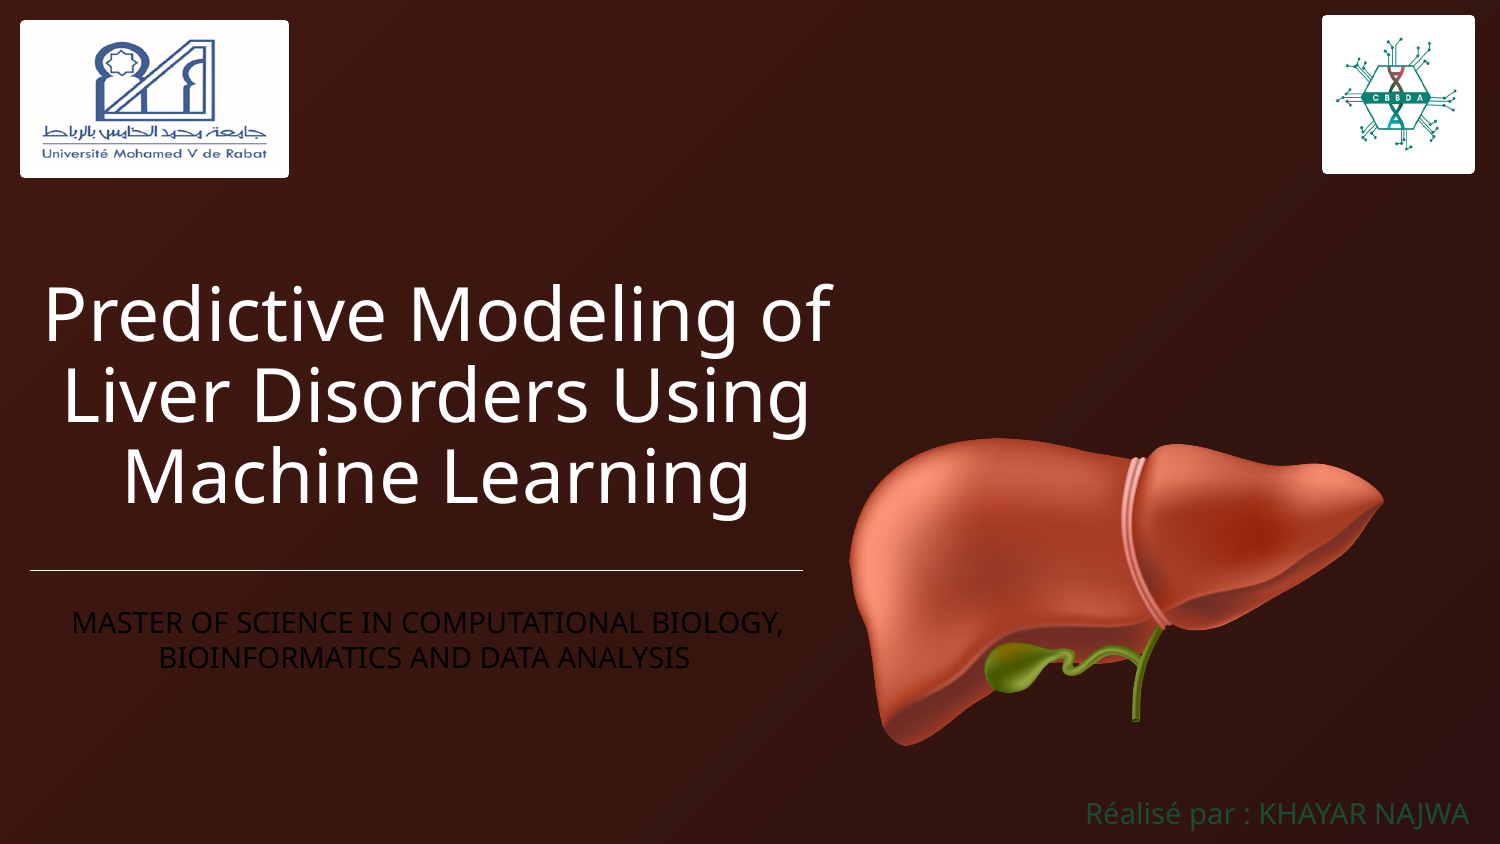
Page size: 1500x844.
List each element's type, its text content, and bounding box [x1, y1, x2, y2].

text_box MASTER OF SCIENCE IN COMPUTATIONAL BIOLOGY, BIOINFORMATICS AND DATA ANALYSIS [53, 596, 804, 682]
picture [849, 437, 1385, 747]
picture [29, 28, 281, 170]
text_box Réalisé par : KHAYAR NAJWA [1033, 730, 1500, 844]
title Predictive Modeling of Liver Disorders Using Machine Learning [15, 262, 859, 533]
text_box [1326, 19, 1471, 170]
